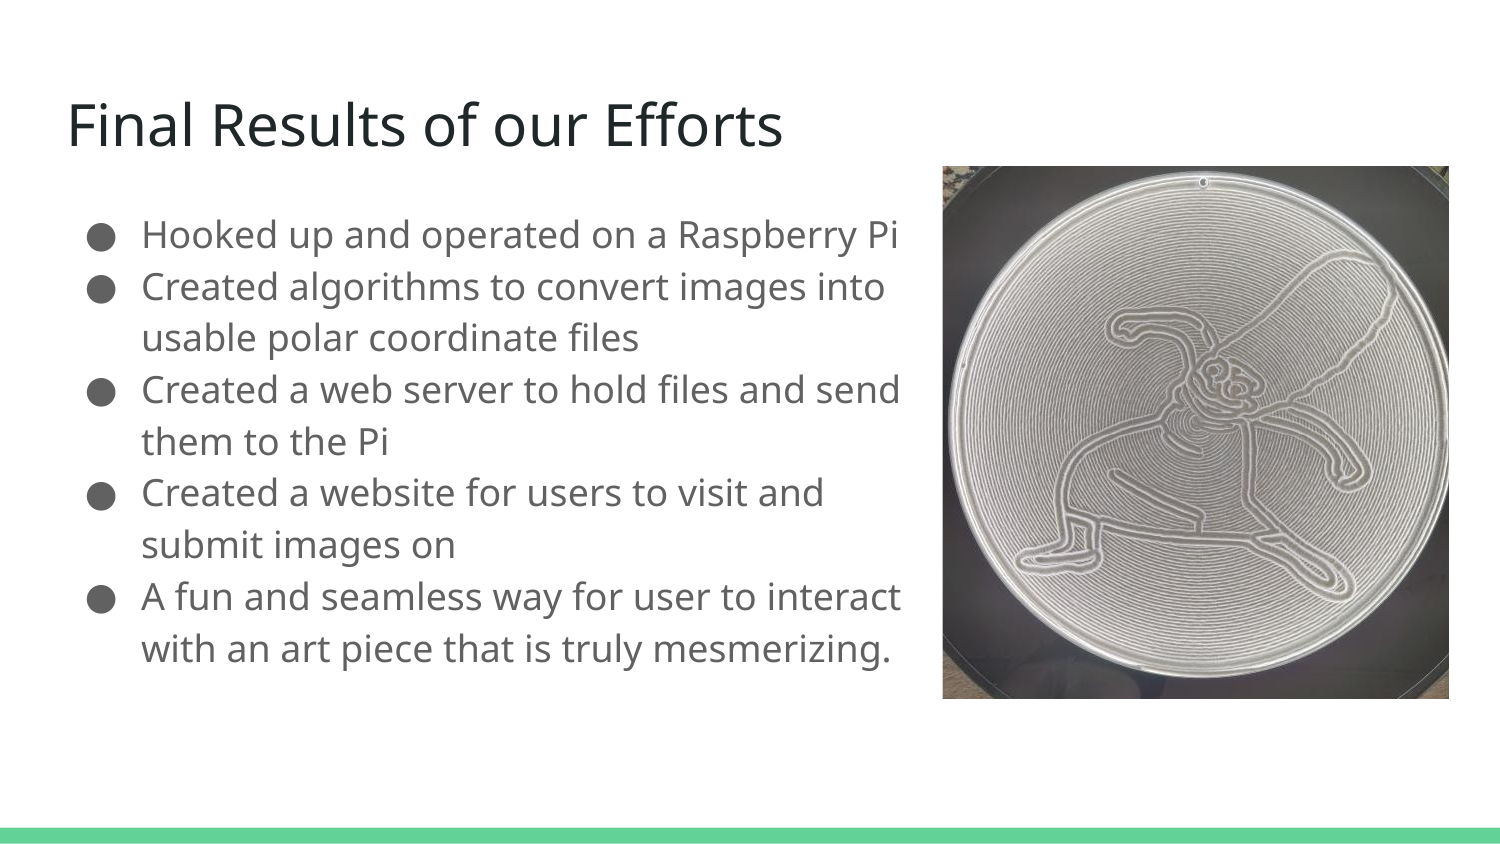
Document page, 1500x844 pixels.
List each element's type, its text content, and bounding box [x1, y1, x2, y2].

picture [942, 166, 1450, 699]
title Final Results of our Efforts [51, 72, 1449, 167]
list Hooked up and operated on a Raspberry Pi Created algorithms to convert images into usable polar coordinate files Created a web server to hold files and send them to the Pi Created a website for users to visit and submit images on A fun and seamless way for user to interact with an art piece that is truly mesmerizing. [51, 189, 957, 750]
